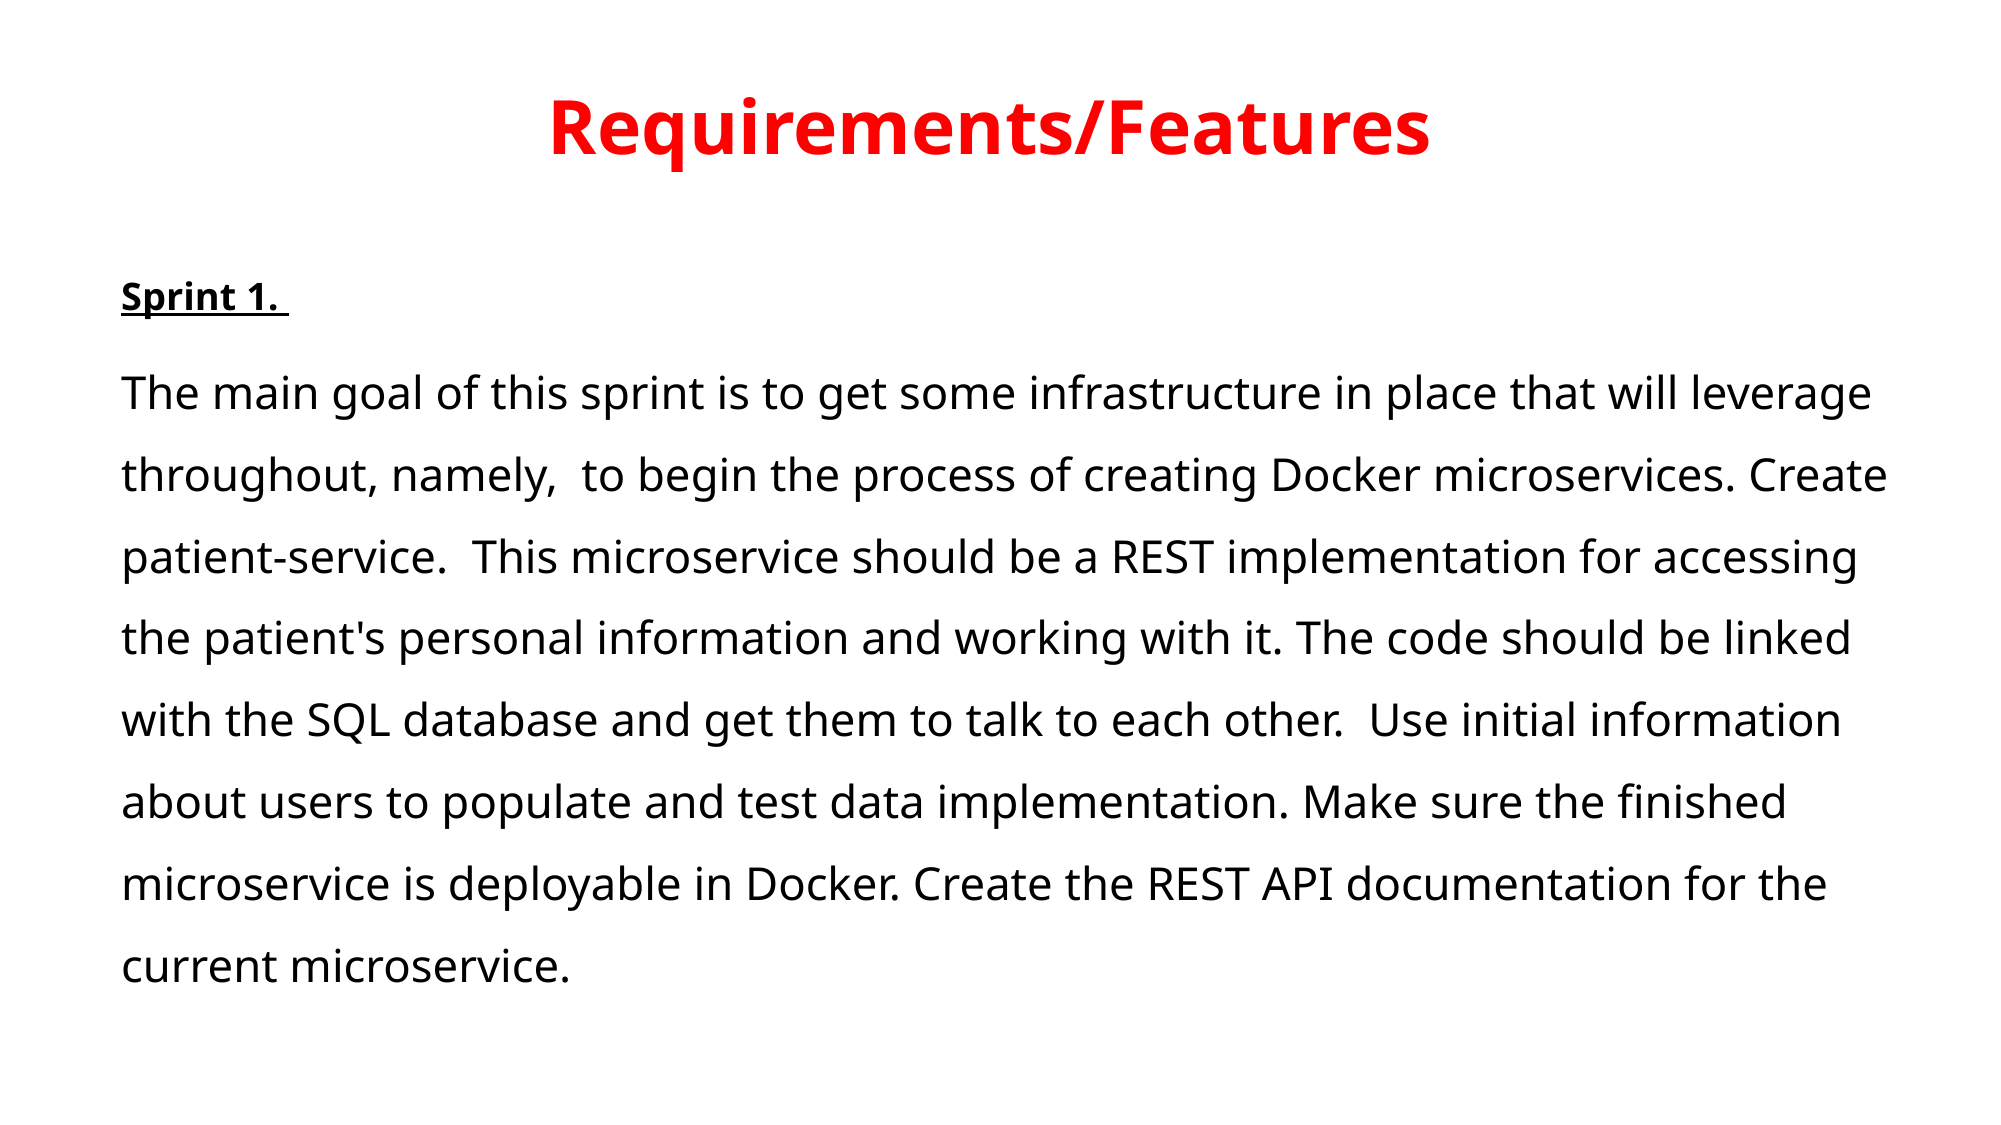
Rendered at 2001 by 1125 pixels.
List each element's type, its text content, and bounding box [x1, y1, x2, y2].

list Sprint 1. The main goal of this sprint is to get some infrastructure in place that will leverage throughout, namely, to begin the process of creating Docker microservices. Create patient-service. This microservice should be a REST implementation for accessing the patient's personal information and working with it. The code should be linked with the SQL database and get them to talk to each other. Use initial information about users to populate and test data implementation. Make sure the finished microservice is deployable in Docker. Create the REST API documentation for the current microservice. [72, 242, 1909, 1014]
title Requirements/Features [137, 59, 1863, 183]
